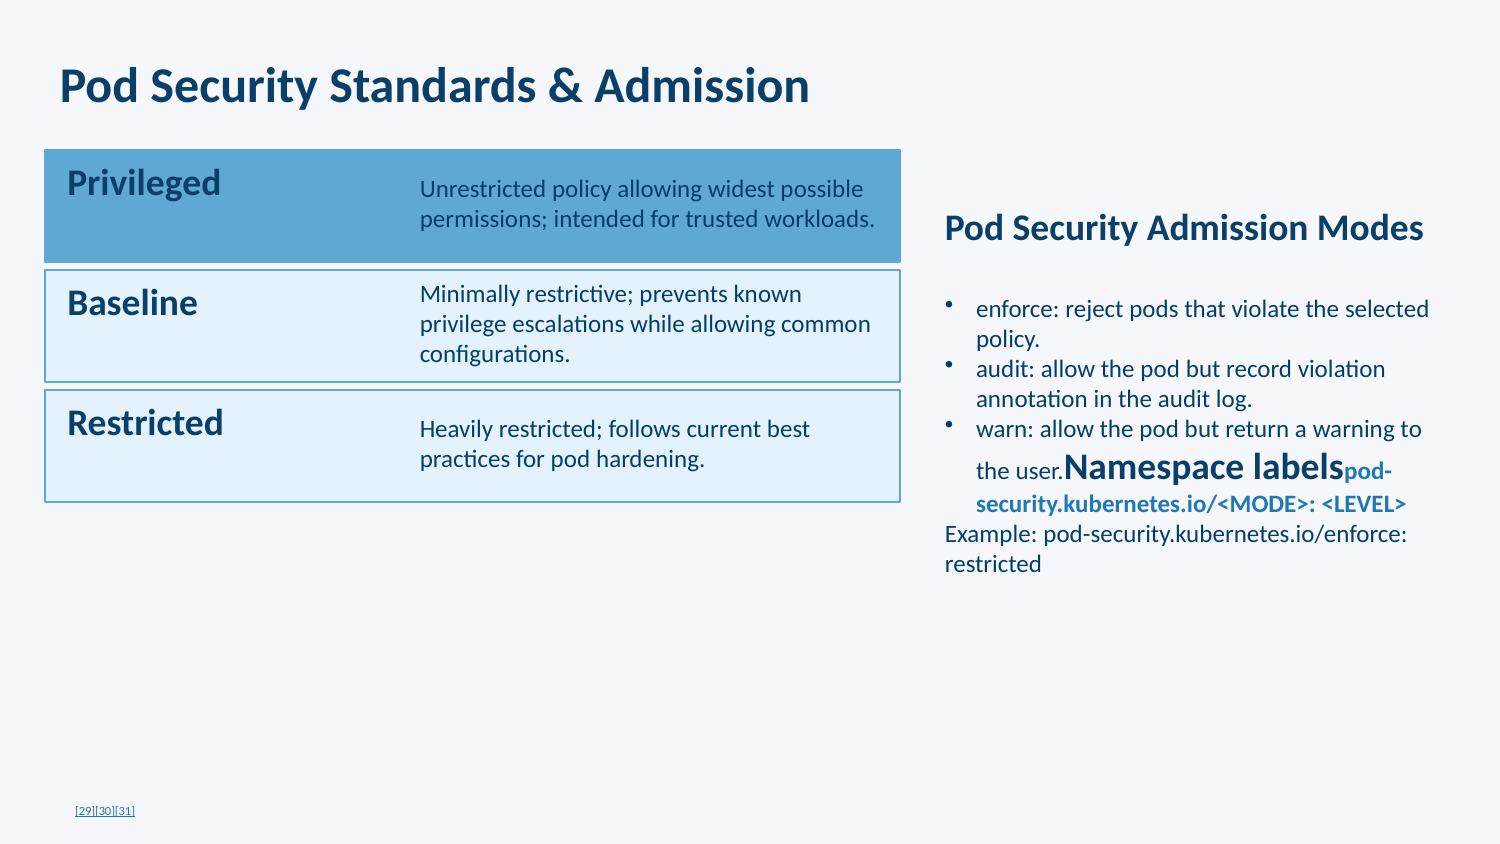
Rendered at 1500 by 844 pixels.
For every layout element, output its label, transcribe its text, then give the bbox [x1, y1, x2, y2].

text_box [44, 270, 900, 383]
text_box Privileged [52, 157, 398, 203]
text_box Restricted [52, 397, 398, 443]
text_box [44, 390, 900, 503]
text_box [29][30][31] [74, 798, 1425, 822]
text_box Heavily restricted; follows current best practices for pod hardening. [404, 397, 900, 488]
text_box Pod Security Admission Modes enforce: reject pods that violate the selected policy. audit: allow the pod but record violation annotation in the audit log. warn: allow the pod but return a warning to the user.Namespace labelspod-security.kubernetes.io/<MODE>: <LEVEL> Example: pod-security.kubernetes.io/enforce: restricted [929, 149, 1470, 630]
text_box Minimally restrictive; prevents known privilege escalations while allowing common configurations. [404, 277, 900, 368]
text_box [44, 150, 900, 263]
text_box Pod Security Standards & Admission [44, 37, 1455, 128]
text_box Baseline [52, 277, 398, 323]
text_box Unrestricted policy allowing widest possible permissions; intended for trusted workloads. [404, 157, 900, 248]
